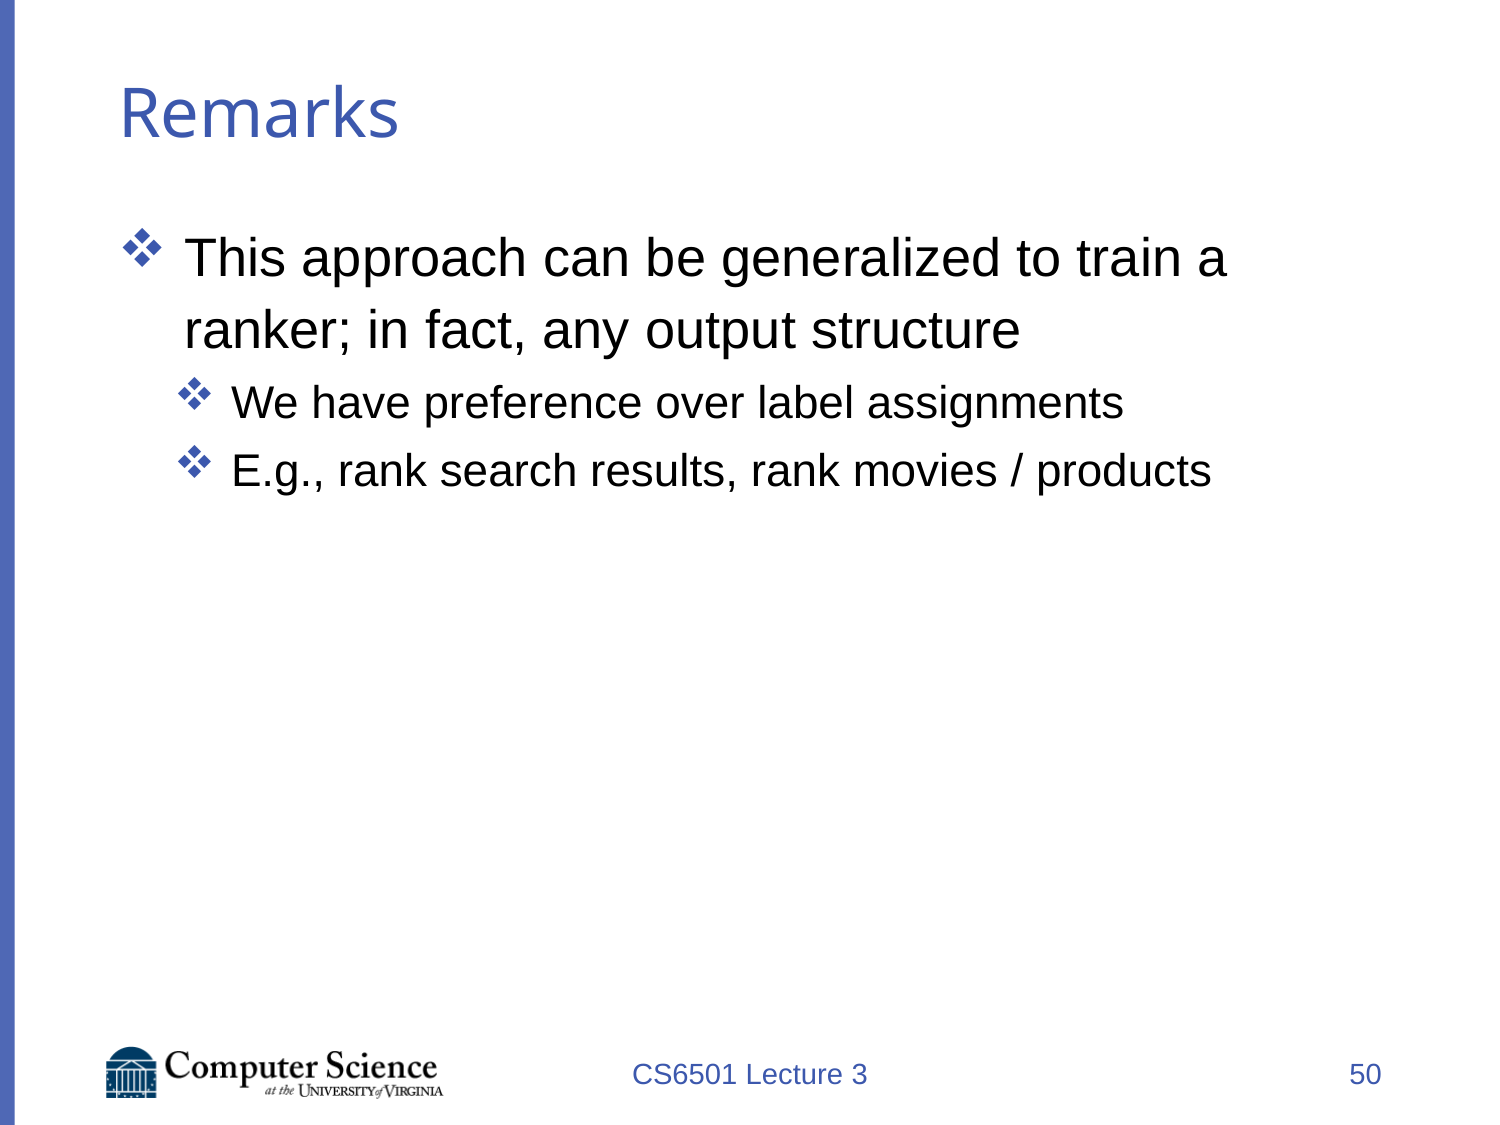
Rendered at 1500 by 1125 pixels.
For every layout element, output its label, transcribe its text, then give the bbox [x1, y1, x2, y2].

list This approach can be generalized to train a ranker; in fact, any output structure We have preference over label assignments E.g., rank search results, rank movies / products [103, 208, 1397, 1014]
title Remarks [103, 59, 1397, 171]
picture [103, 1045, 450, 1099]
slide_number 50 [1059, 1042, 1397, 1103]
footer CS6501 Lecture 3 [496, 1042, 1004, 1103]
